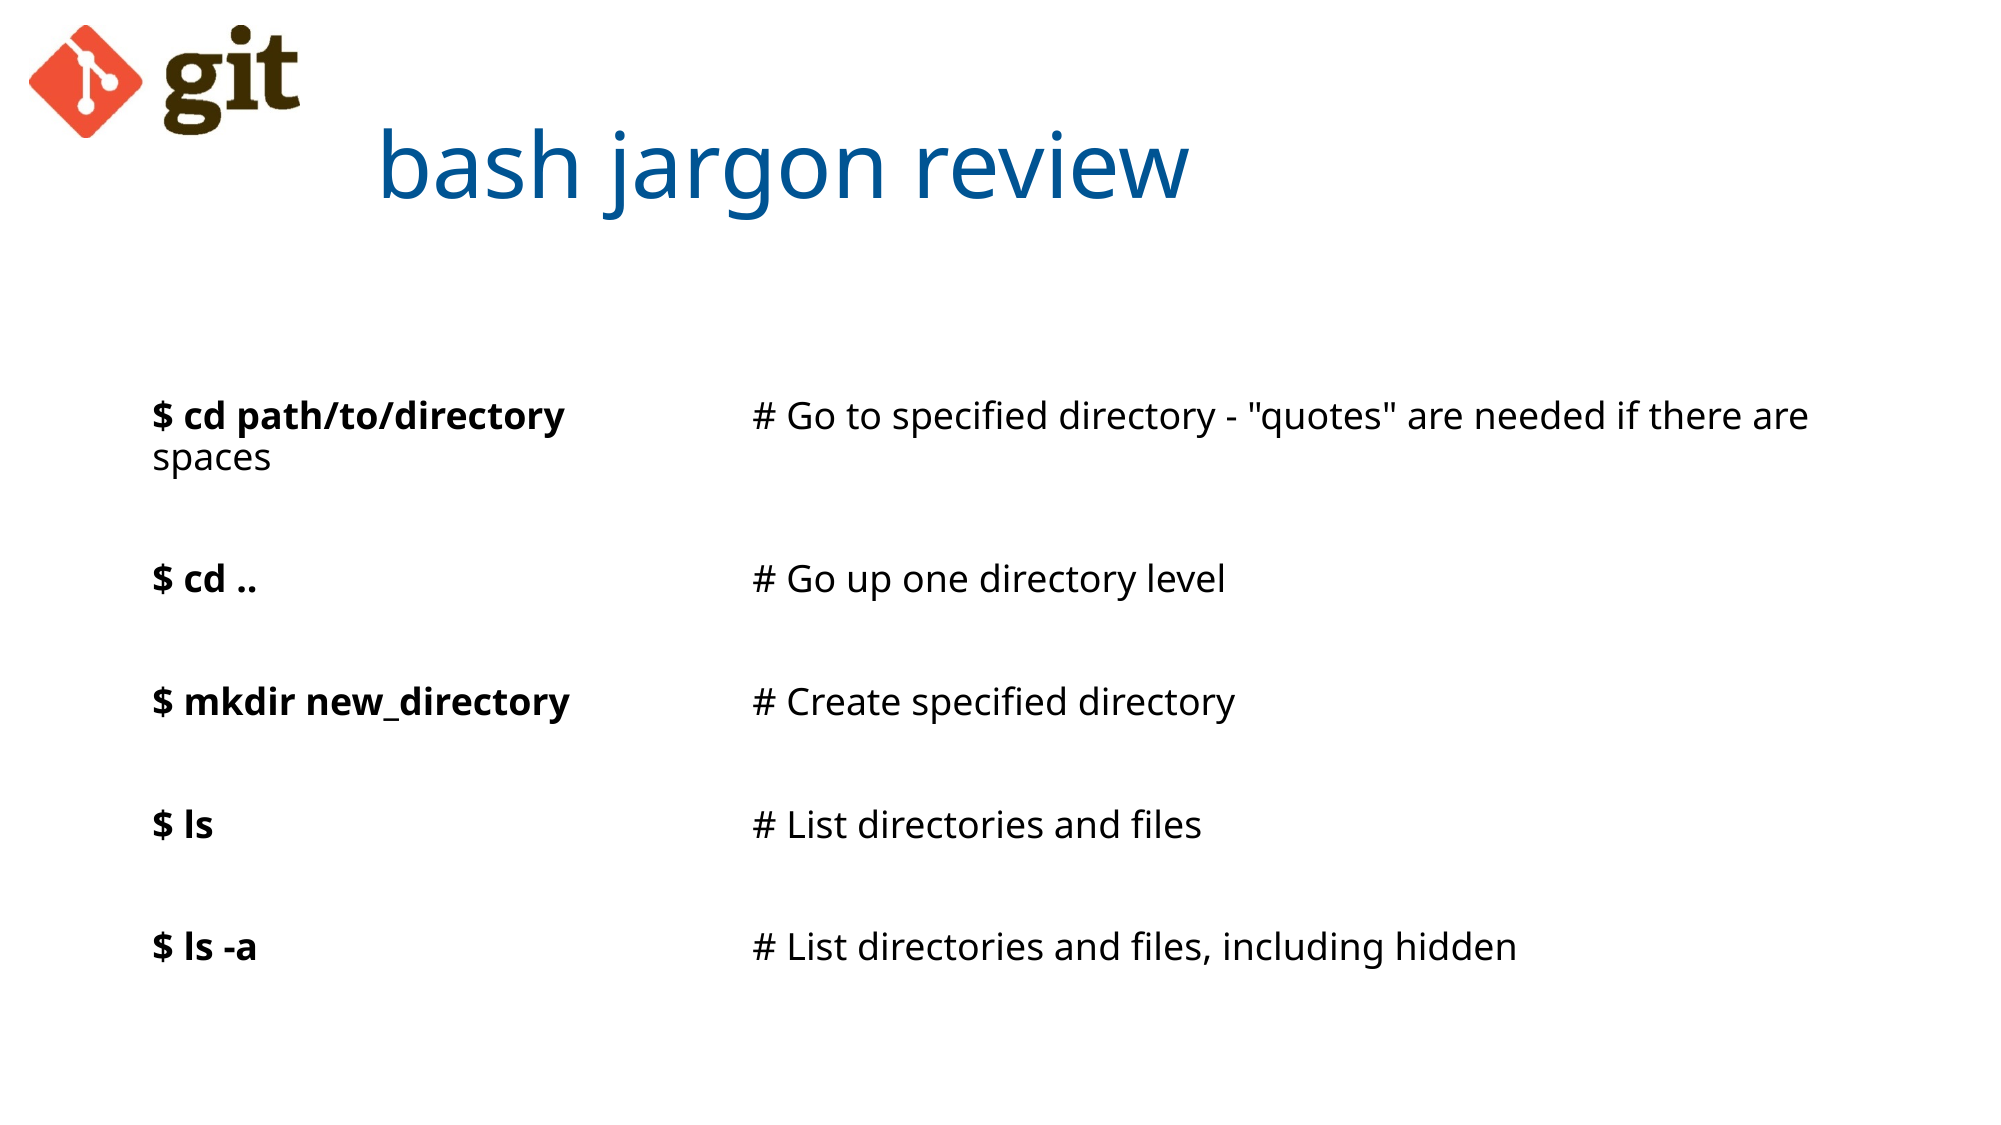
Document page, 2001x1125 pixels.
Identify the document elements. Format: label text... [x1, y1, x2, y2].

title bash jargon review [361, 59, 1863, 278]
picture [28, 24, 301, 139]
list $ cd path/to/directory # Go to specified directory - "quotes" are needed if there are spaces $ cd .. # Go up one directory level $ mkdir new_directory # Create specified directory $ ls # List directories and files $ ls -a # List directories and files, including hidden [137, 389, 1863, 1032]
